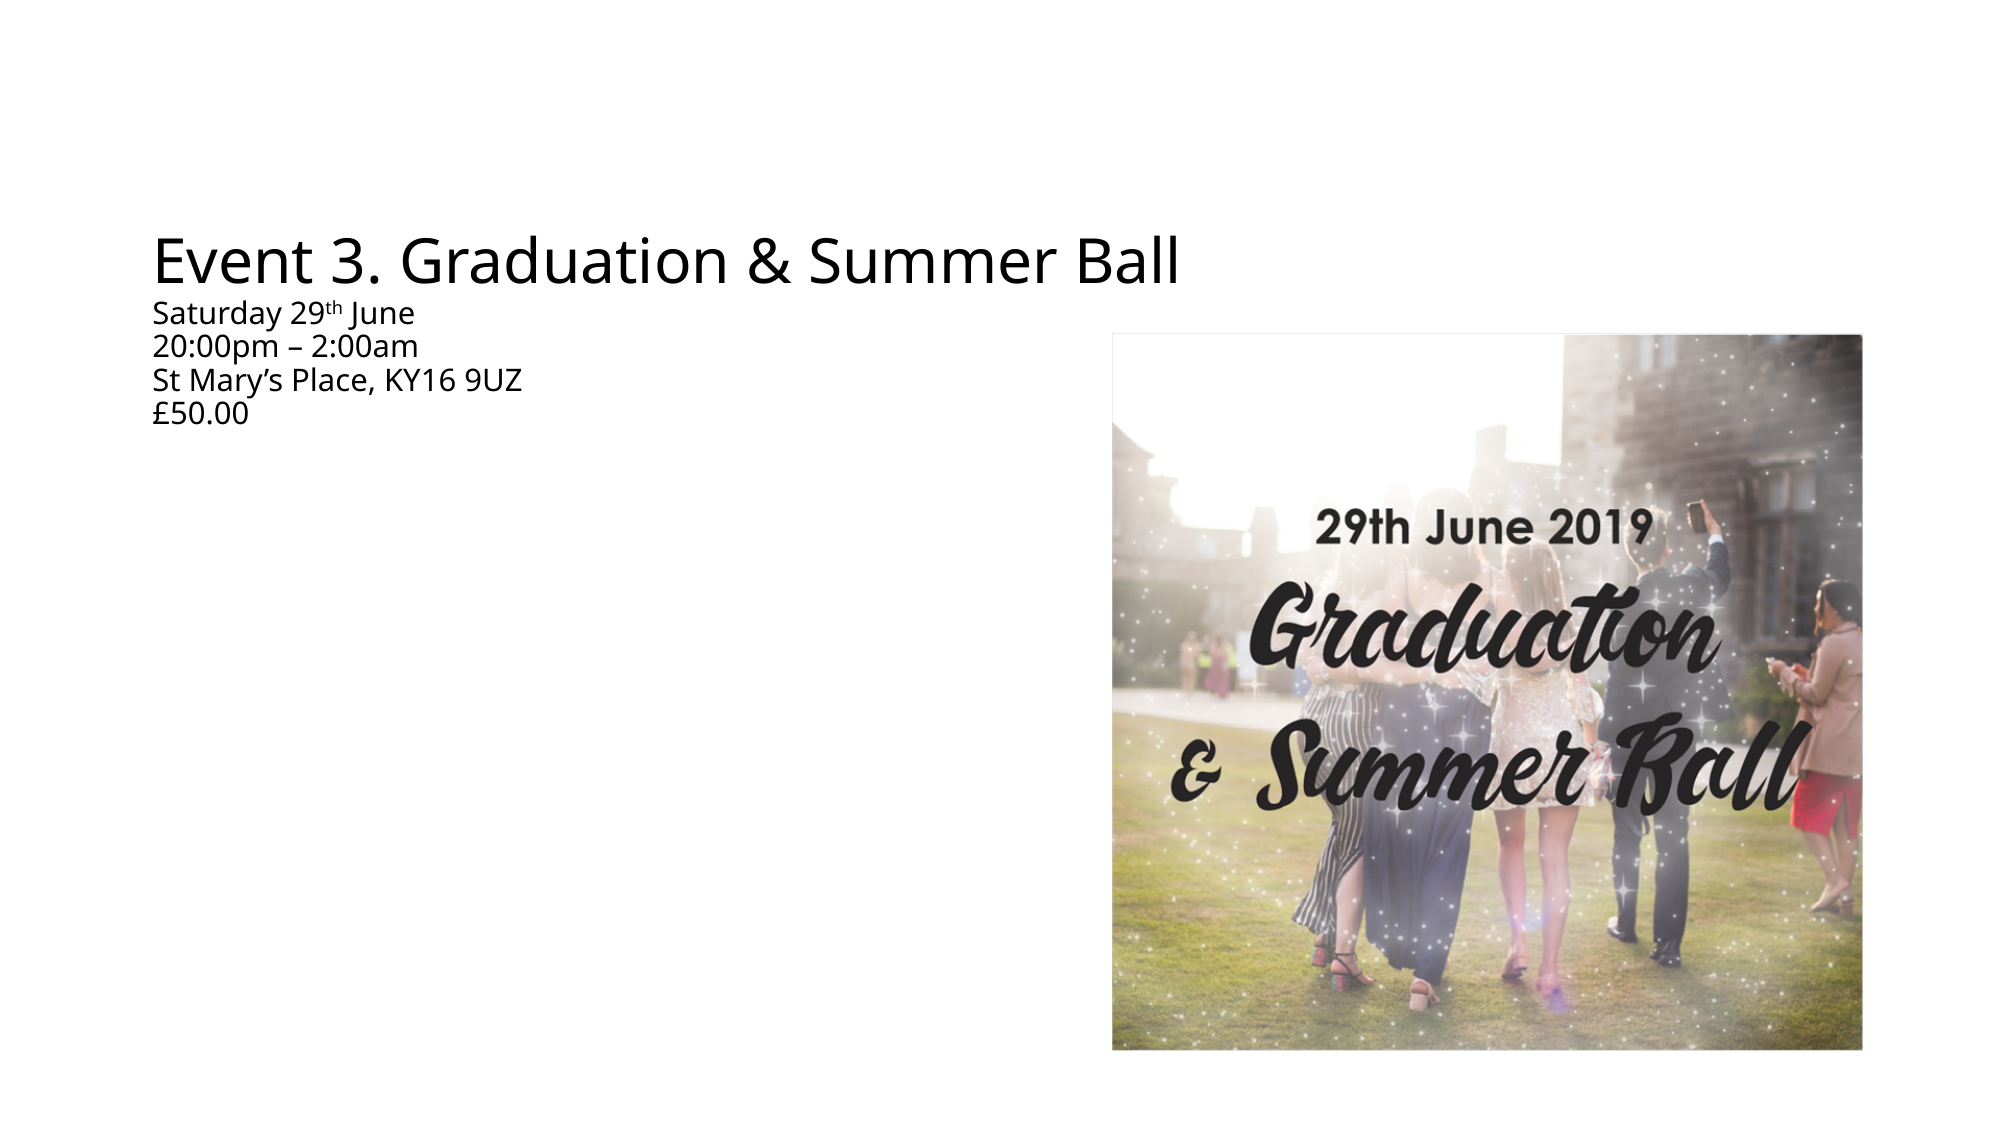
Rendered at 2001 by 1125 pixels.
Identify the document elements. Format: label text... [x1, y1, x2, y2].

title Event 3. Graduation & Summer Ball Saturday 29th June 20:00pm – 2:00am St Mary’s Place, KY16 9UZ £50.00 [137, 222, 1863, 440]
picture [1112, 333, 1863, 1051]
